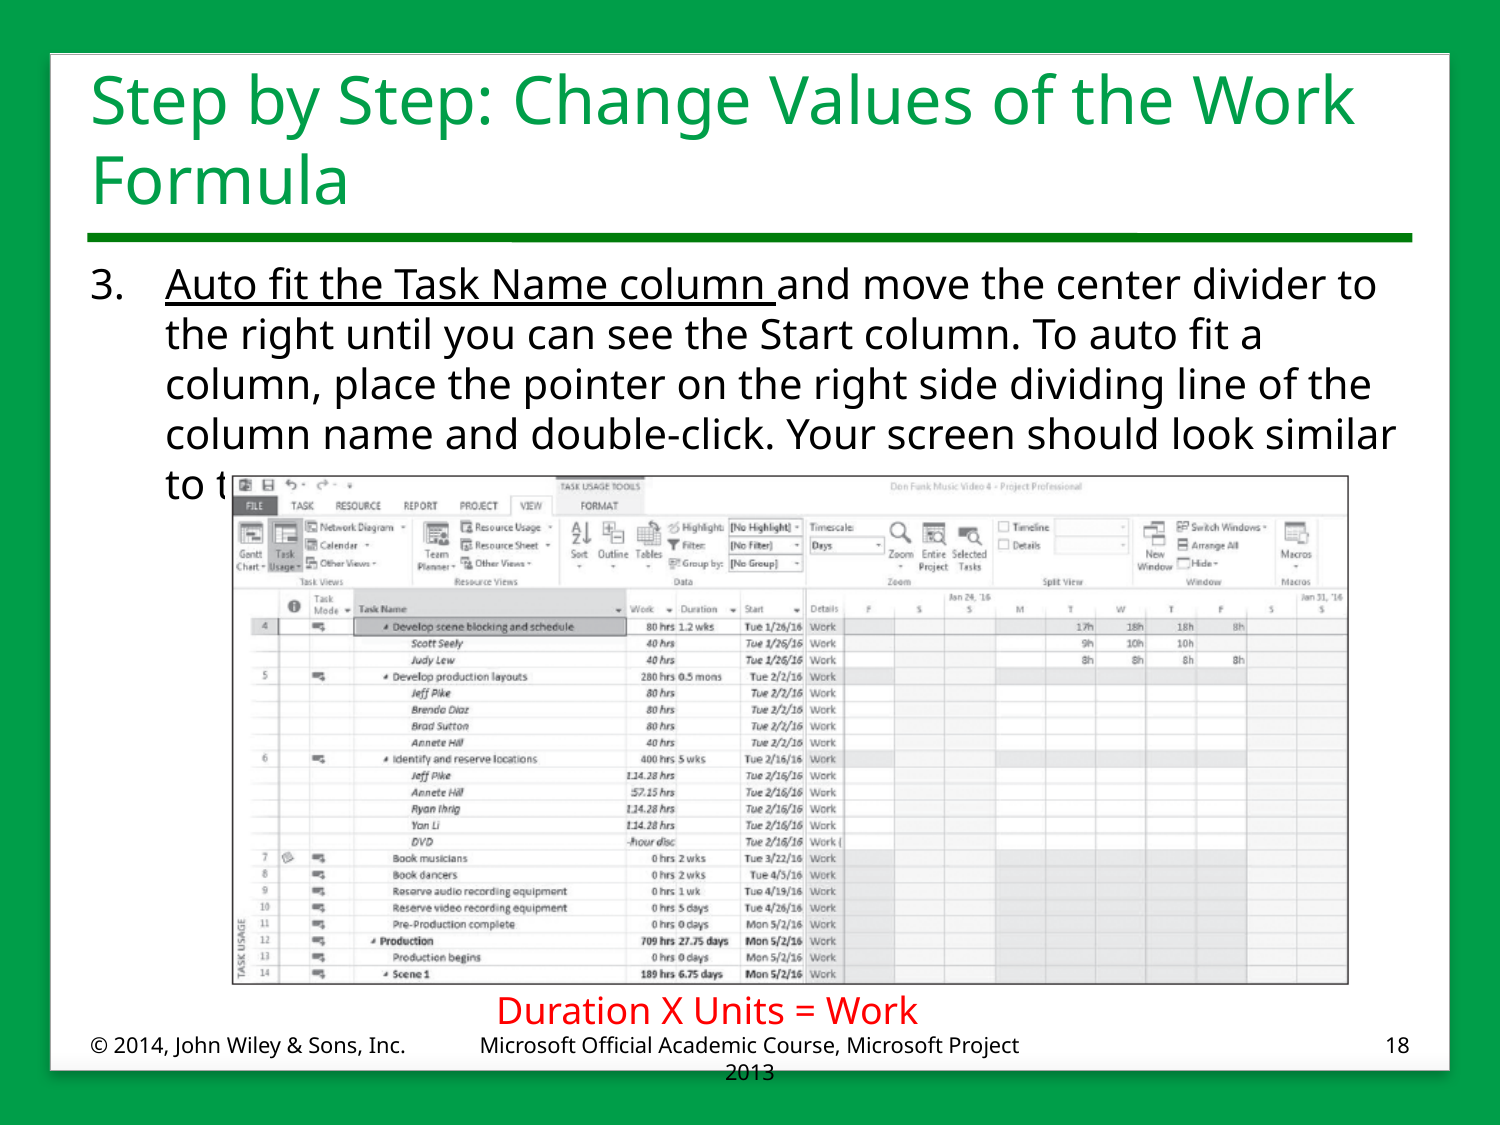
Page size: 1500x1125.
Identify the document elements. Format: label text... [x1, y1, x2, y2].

slide_number © 2014, John Wiley & Sons, Inc. [74, 1024, 426, 1103]
list 3. Auto fit the Task Name column and move the center divider to the right until you can see the Start column. To auto fit a column, place the pointer on the right side dividing line of the column name and double-click. Your screen should look similar to the figure below. [75, 249, 1425, 1063]
picture [224, 467, 1359, 996]
footer Microsoft Official Academic Course, Microsoft Project 2013 [449, 1024, 1051, 1103]
slide_number 18 [1074, 1024, 1426, 1103]
title Step by Step: Change Values of the Work Formula [74, 74, 1426, 226]
text_box Duration X Units = Work [481, 1004, 934, 1040]
